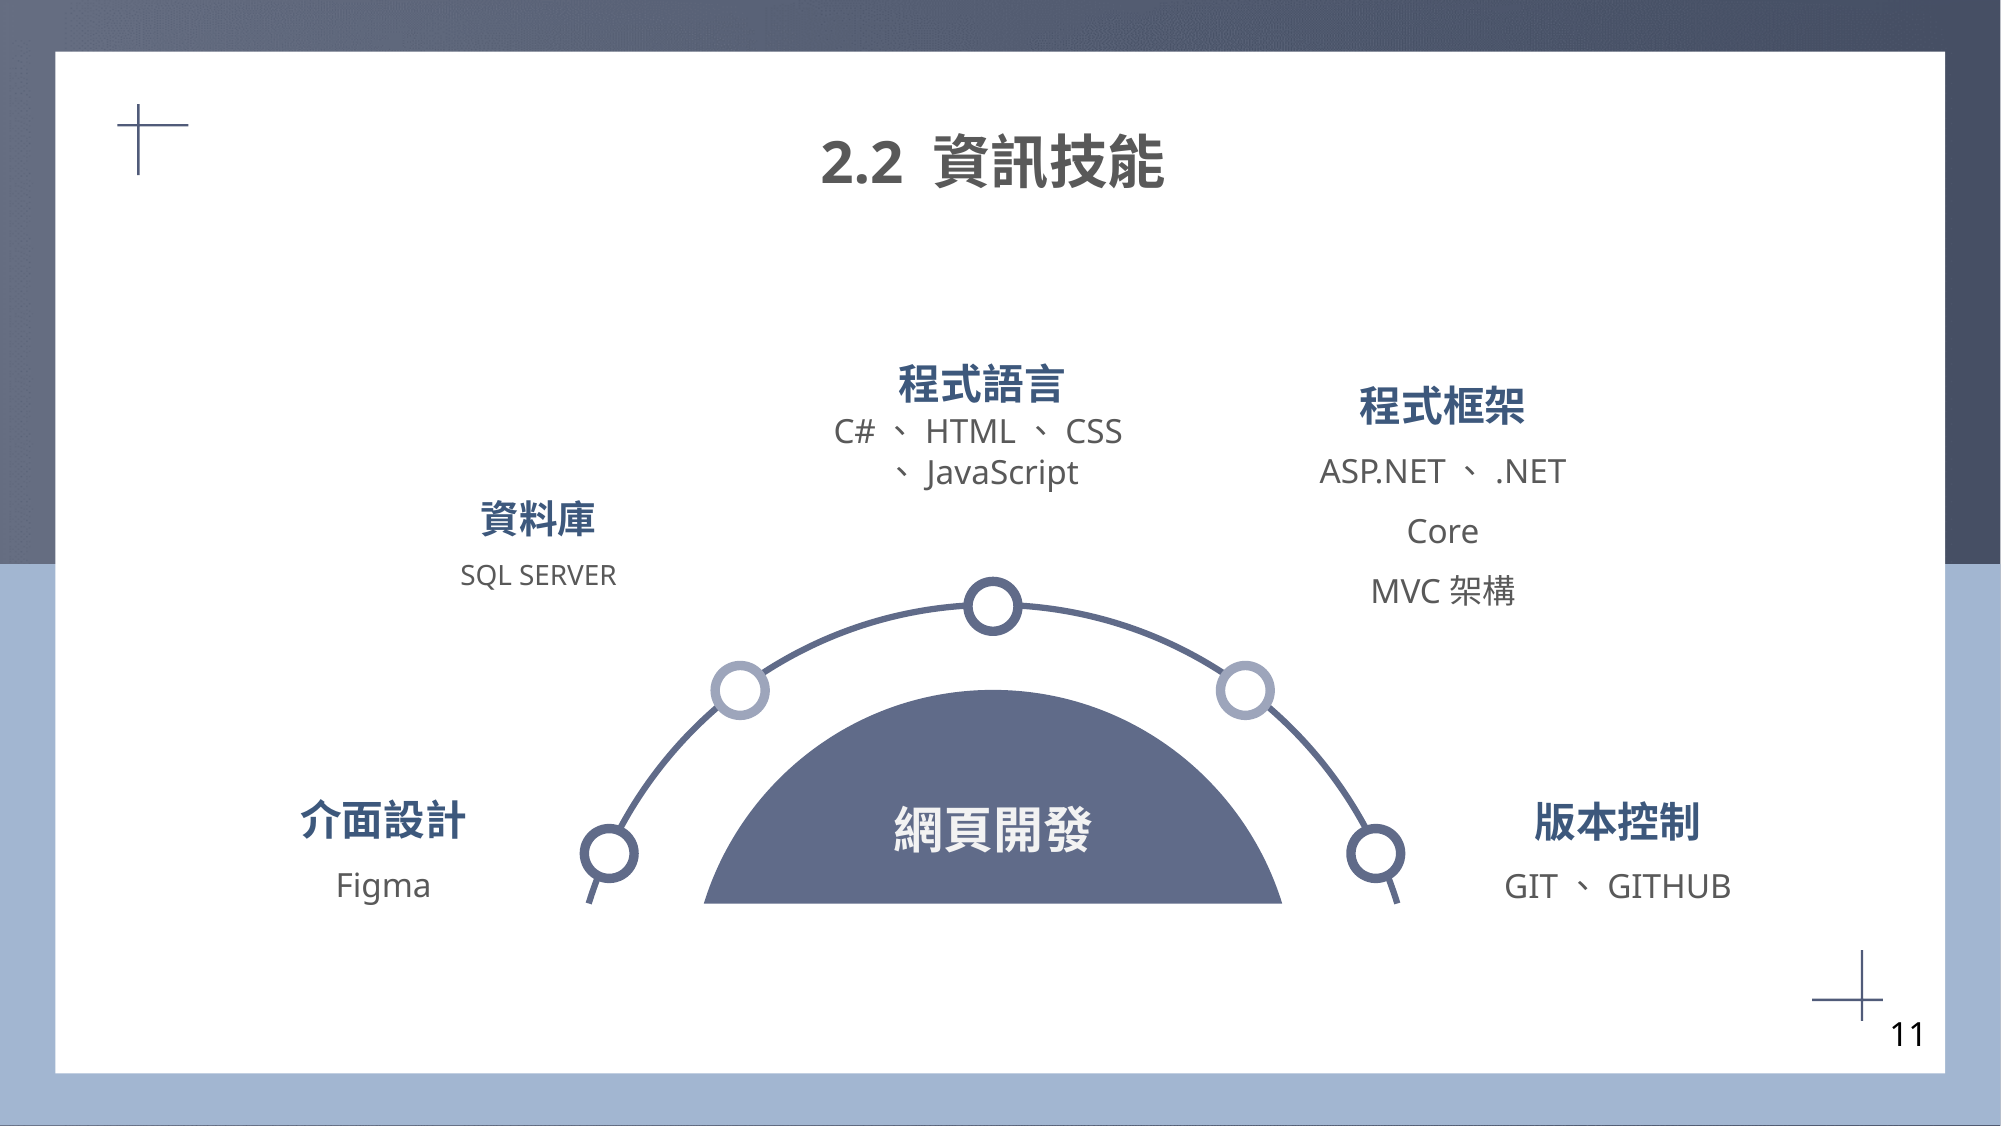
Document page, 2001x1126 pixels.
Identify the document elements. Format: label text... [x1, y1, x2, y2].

slide_number 11 [1478, 1004, 1946, 1083]
text_box [713, 663, 768, 718]
text_box [582, 826, 637, 881]
text_box 程式語言 C#、HTML、CSS、JavaScript [827, 277, 1137, 501]
text_box [1218, 663, 1273, 718]
text_box [965, 579, 1021, 634]
text_box 資料庫 SQL SERVER [383, 462, 694, 601]
picture [0, 0, 2001, 564]
text_box 程式框架 ASP.NET、.NET Core MVC架構 [1299, 425, 1587, 619]
text_box 2.2 資訊技能 [727, 118, 1258, 193]
text_box [586, 603, 1400, 905]
text_box [1348, 826, 1403, 881]
text_box 版本控制 GIT、GITHUB [1443, 737, 1794, 914]
text_box 網頁開發 [701, 687, 1285, 905]
text_box 介面設計 Figma [225, 736, 543, 913]
